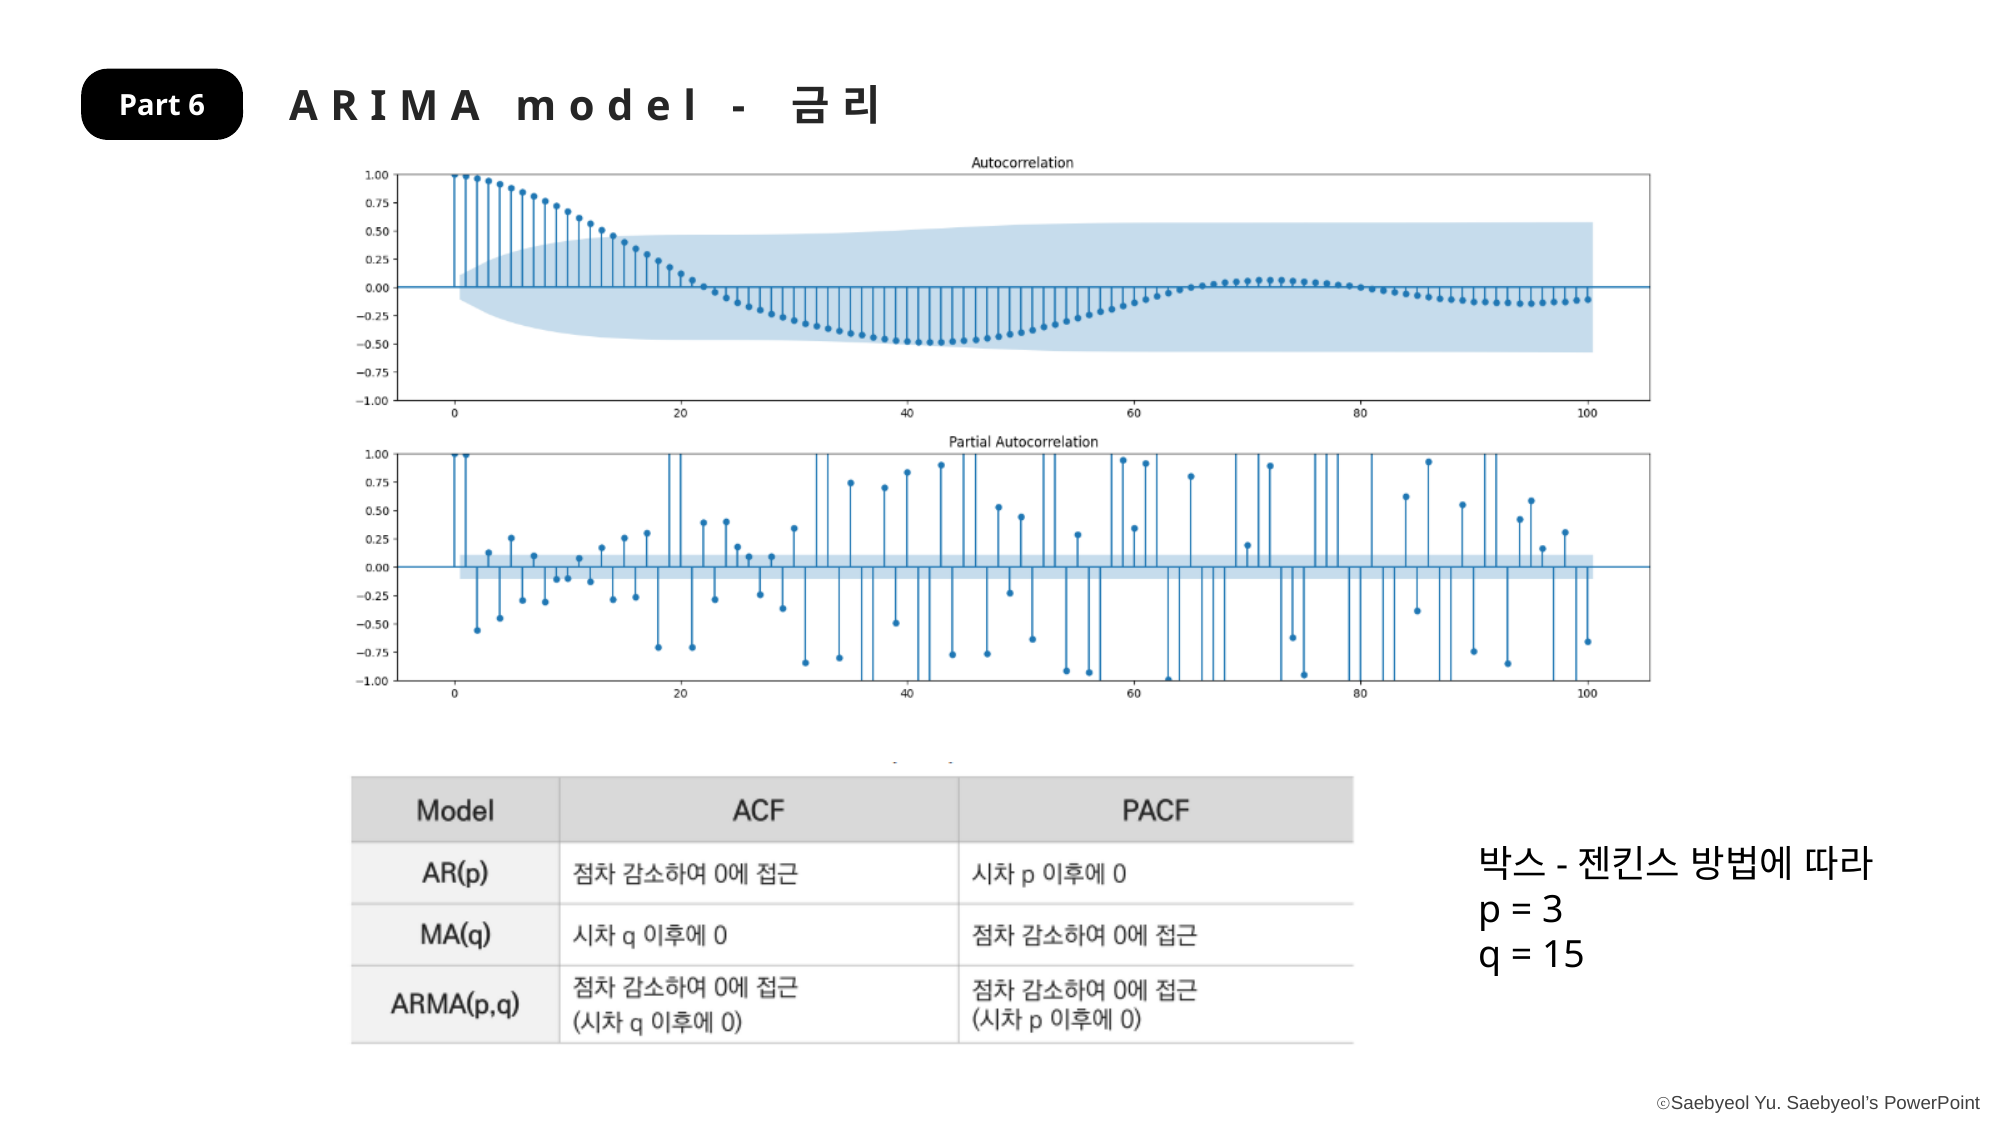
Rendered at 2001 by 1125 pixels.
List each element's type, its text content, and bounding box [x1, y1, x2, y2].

picture [342, 762, 1372, 1054]
text_box 박스-젠킨스 방법에 따라 p = 3 q = 15 [1463, 832, 1889, 982]
picture [342, 156, 1658, 714]
text_box [80, 67, 245, 141]
text_box ARIMA model - 금리 [274, 71, 896, 137]
text_box Part 6 [104, 79, 221, 129]
